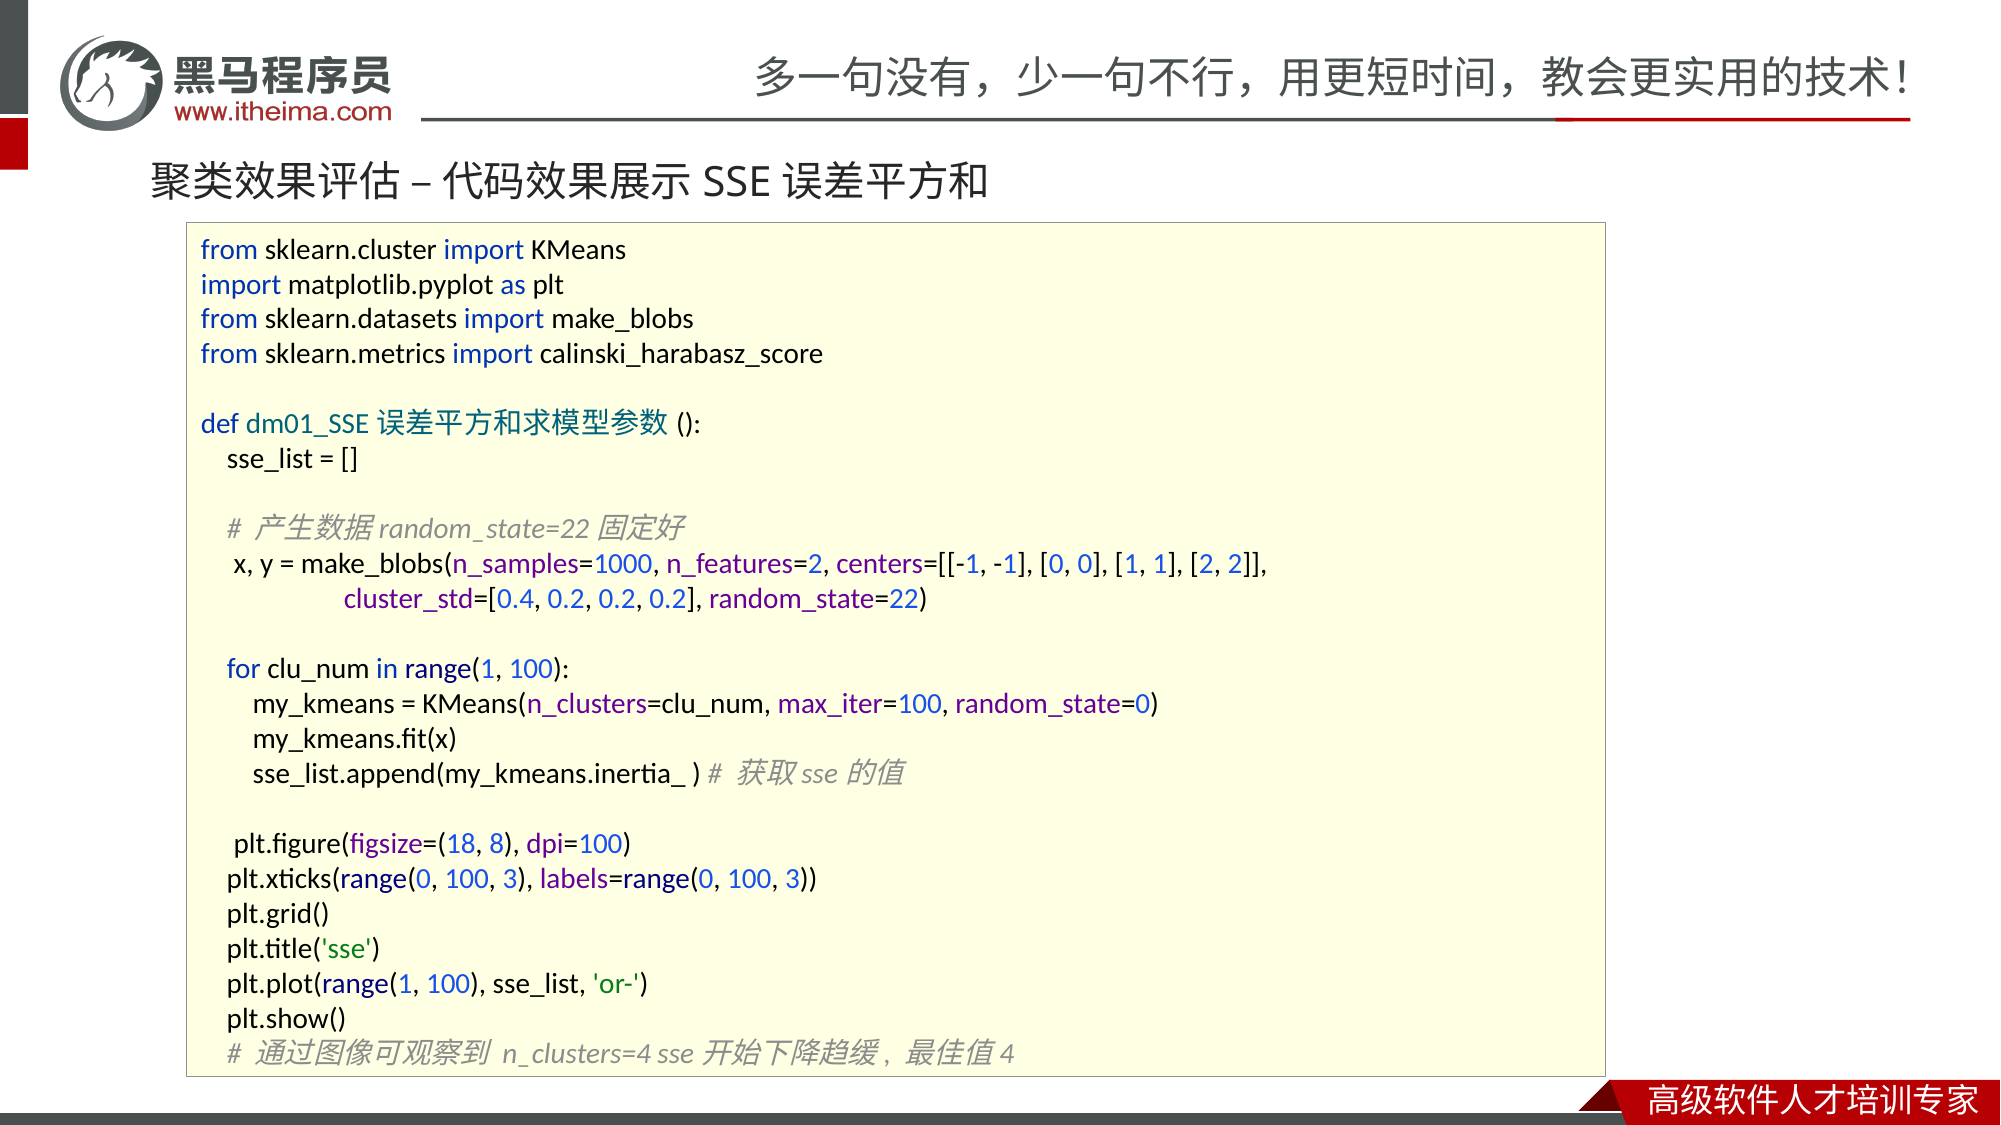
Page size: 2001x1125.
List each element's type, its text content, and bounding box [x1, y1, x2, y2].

picture [14, 0, 453, 179]
text_box from sklearn.cluster import KMeans import matplotlib.pyplot as plt from sklearn.datasets import make_blobs from sklearn.metrics import calinski_harabasz_score def dm01_SSE误差平方和求模型参数(): sse_list = [] # 产生数据random_state=22固定好 x, y = make_blobs(n_samples=1000, n_features=2, centers=[[-1, -1], [0, 0], [1, 1], [2, 2]], cluster_std=[0.4, 0.2, 0.2, 0.2], random_state=22) for clu_num in range(1, 100): my_kmeans = KMeans(n_clusters=clu_num, max_iter=100, random_state=0) my_kmeans.fit(x) sse_list.append(my_kmeans.inertia_ ) # 获取sse的值 plt.figure(figsize=(18, 8), dpi=100) plt.xticks(range(0, 100, 3), labels=range(0, 100, 3)) plt.grid() plt.title('sse') plt.plot(range(1, 100), sse_list, 'or-') plt.show() # 通过图像可观察到 n_clusters=4 sse开始下降趋缓, 最佳值4 [186, 222, 1606, 1077]
title 聚类效果评估 – 代码效果展示SSE误差平方和 [116, 137, 1755, 223]
